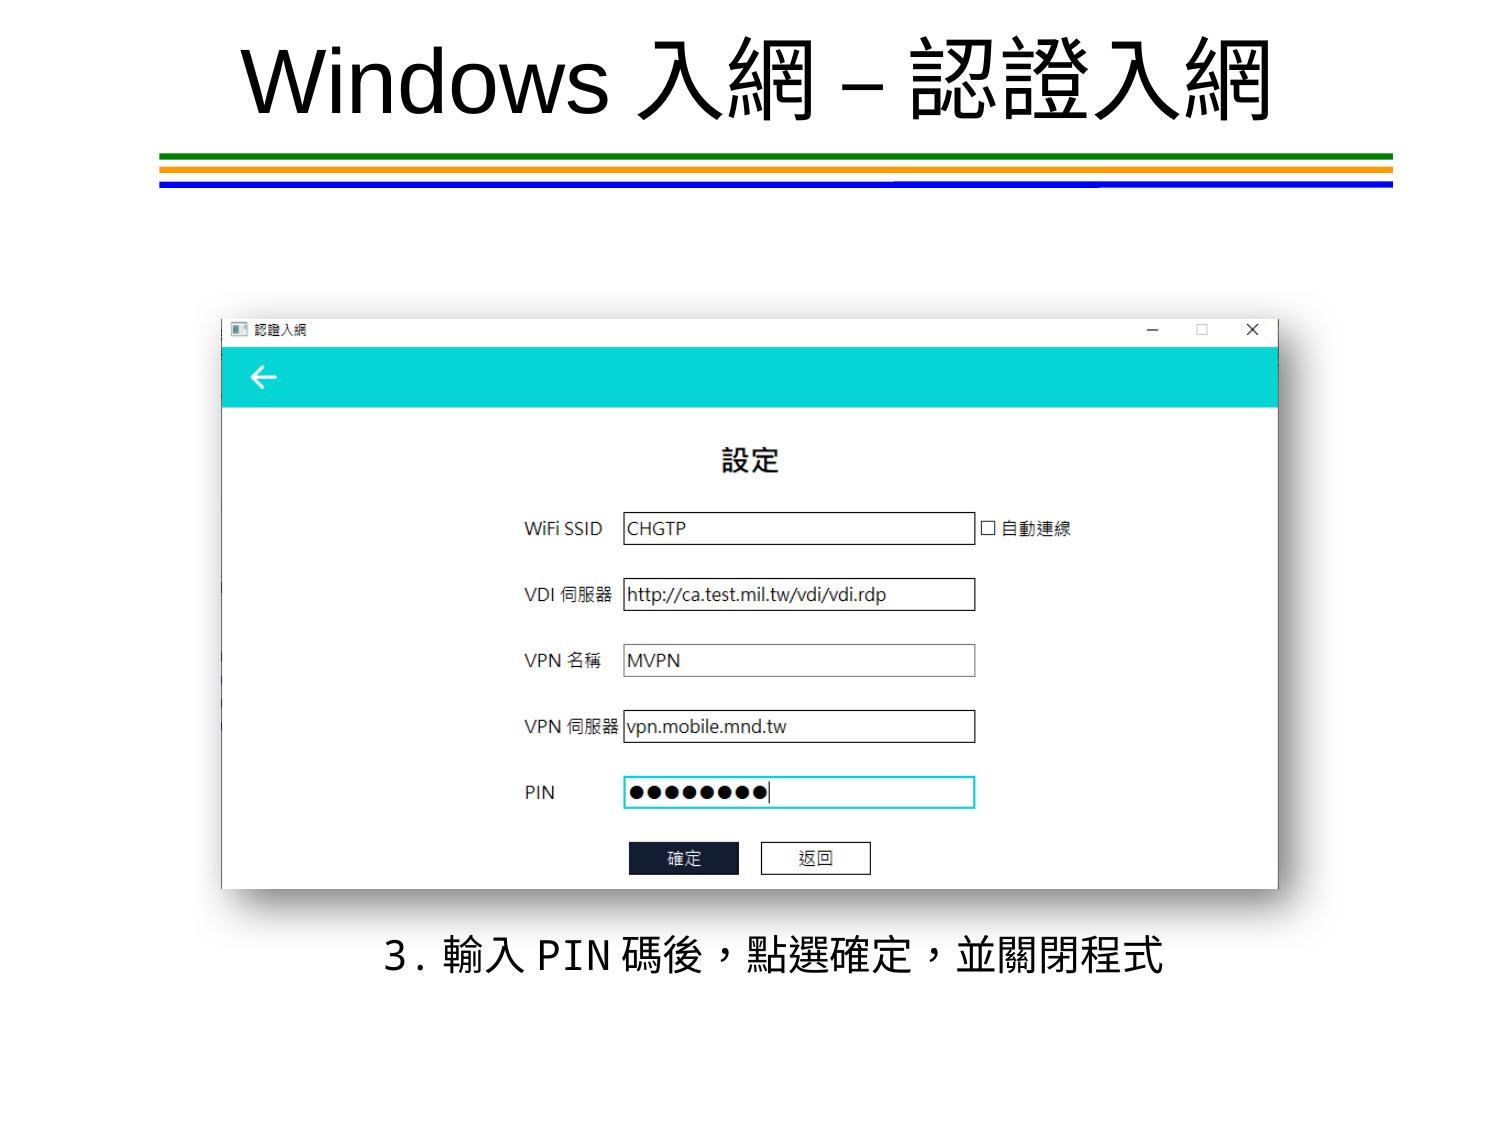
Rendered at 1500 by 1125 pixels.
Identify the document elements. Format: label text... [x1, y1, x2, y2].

text_box Windows入網 – 認證入網 [82, 0, 1433, 171]
list 3.輸入PIN碼後，點選確定，並關閉程式 [135, 928, 1411, 996]
picture [112, 319, 1388, 889]
